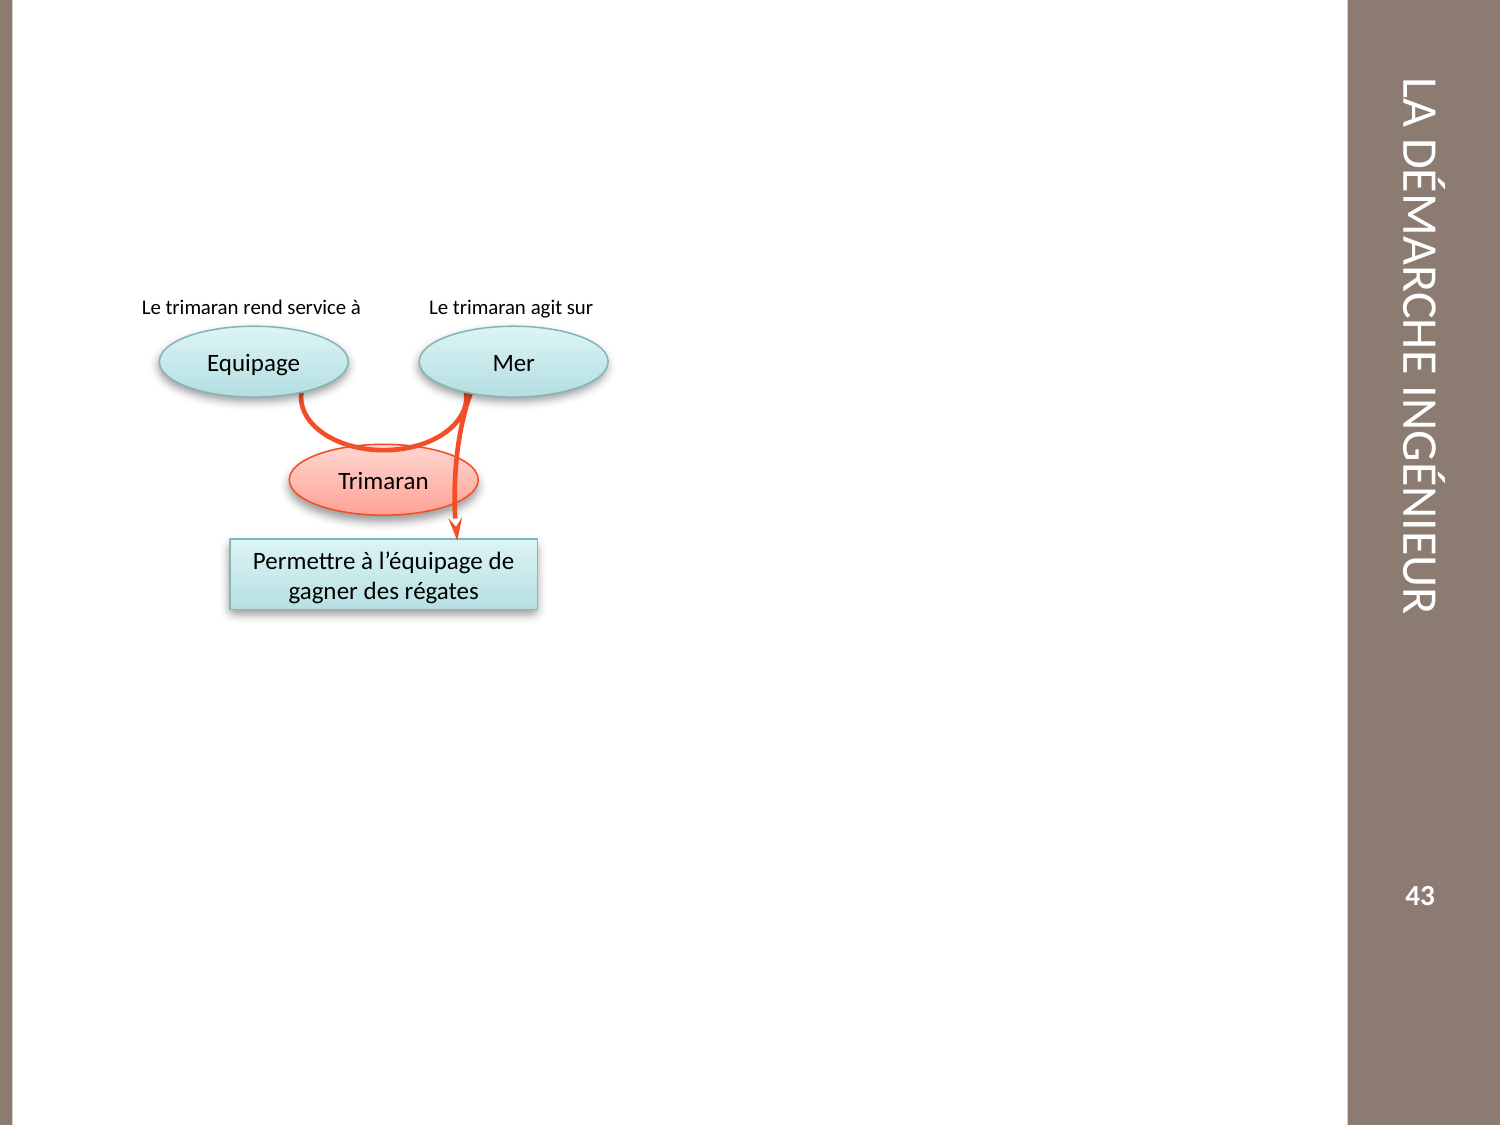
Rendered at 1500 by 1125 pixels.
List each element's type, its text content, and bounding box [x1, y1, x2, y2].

text_box Permettre à l’équipage de gagner des régates [229, 538, 538, 610]
text_box Trimaran [288, 446, 456, 516]
slide_number 43 [1340, 869, 1500, 917]
text_box [300, 386, 466, 451]
text_box Le trimaran rend service à [123, 285, 383, 326]
text_box Le trimaran agit sur [383, 285, 644, 326]
text_box Mer [418, 326, 609, 398]
text_box Equipage [158, 326, 350, 398]
text_box [449, 404, 523, 541]
